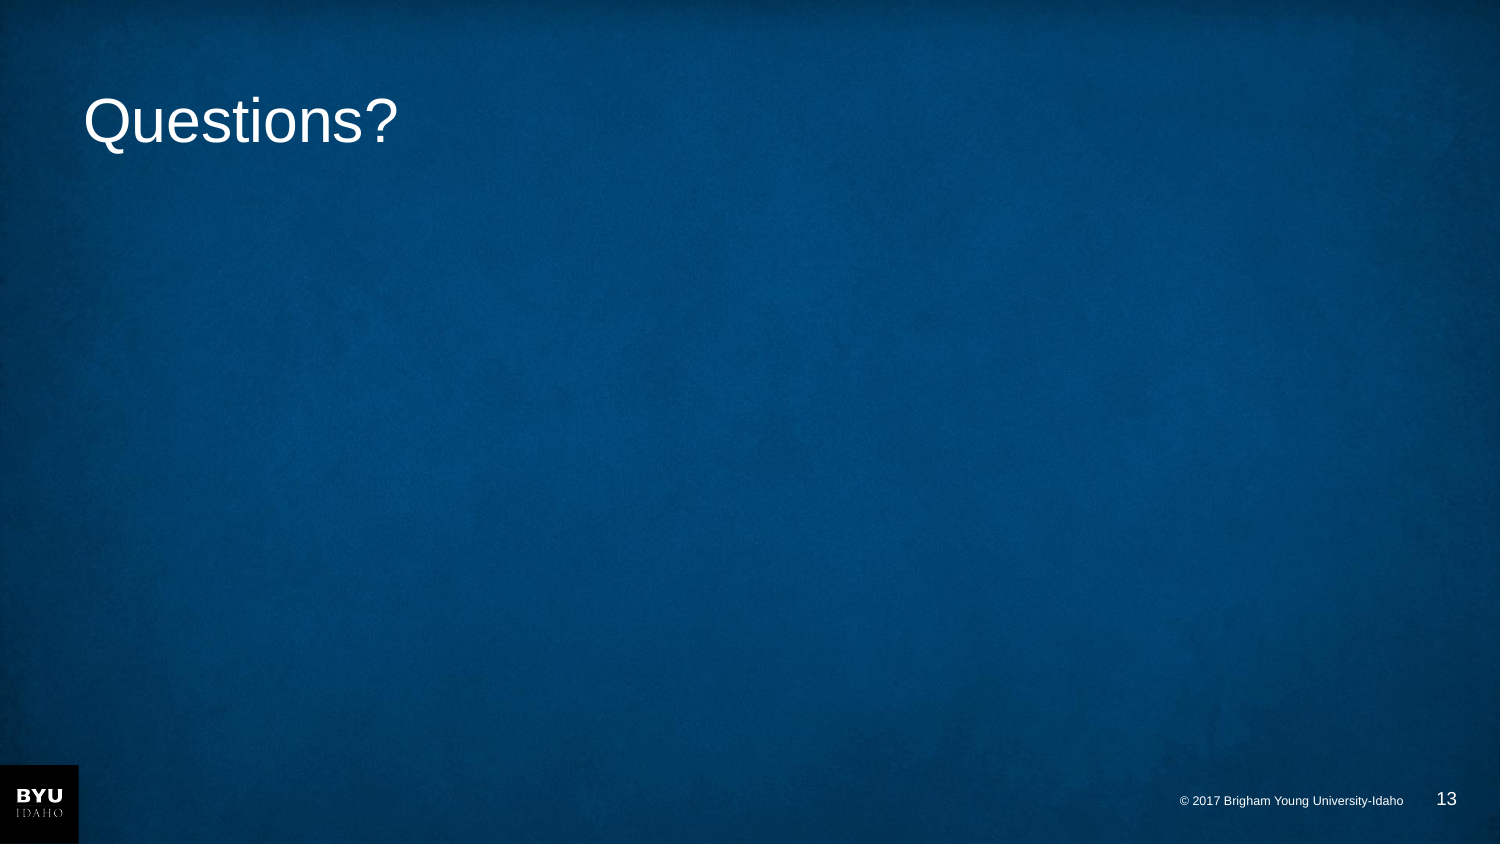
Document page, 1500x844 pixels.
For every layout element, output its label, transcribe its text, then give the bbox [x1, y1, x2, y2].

picture [0, 0, 1500, 844]
picture [16, 789, 63, 817]
title Questions? [51, 58, 1449, 170]
